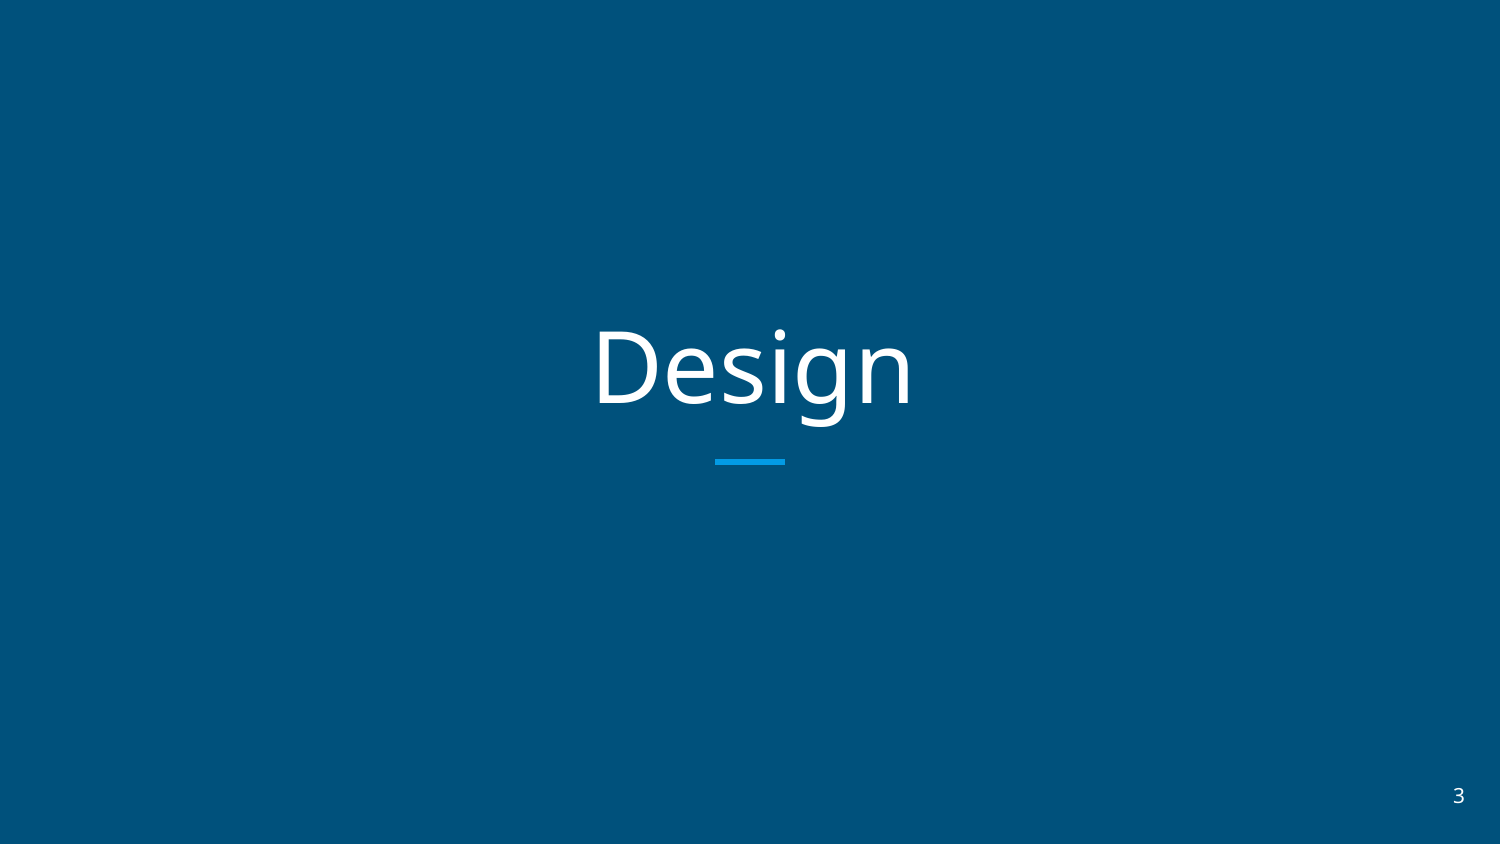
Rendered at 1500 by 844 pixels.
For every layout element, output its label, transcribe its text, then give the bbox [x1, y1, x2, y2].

slide_number ‹#› [1389, 764, 1480, 830]
title Design [78, 289, 1428, 439]
